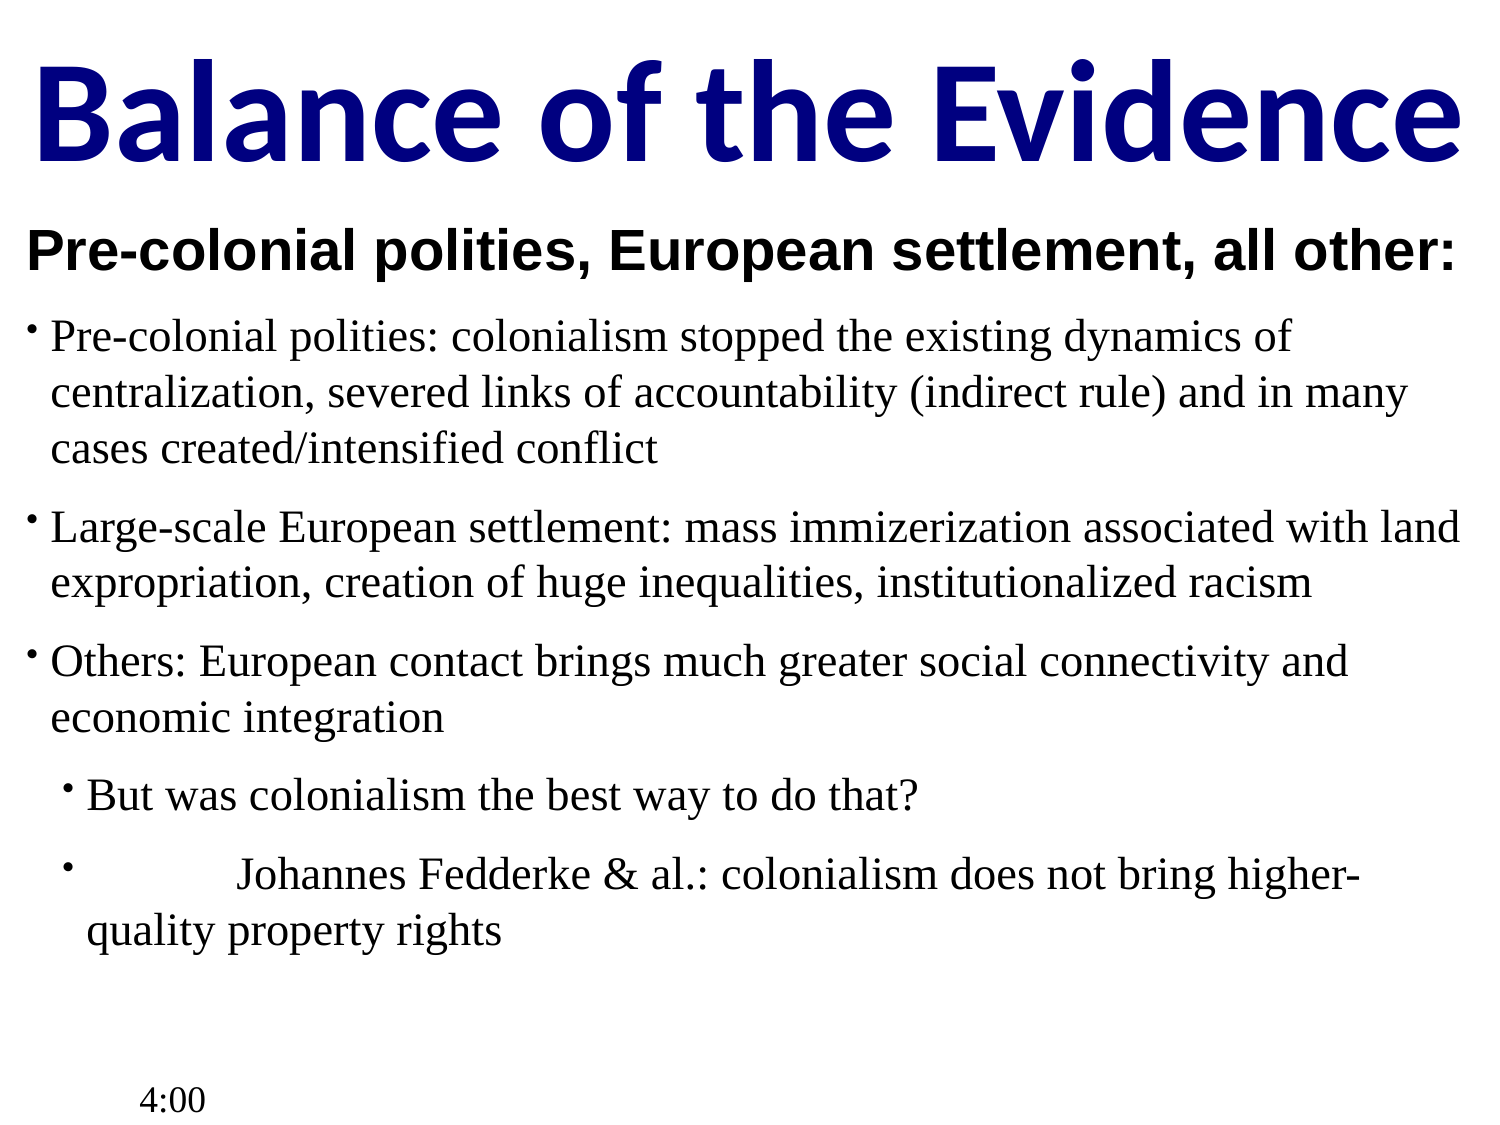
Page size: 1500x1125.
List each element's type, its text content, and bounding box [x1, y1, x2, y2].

list Pre-colonial polities, European settlement, all other: Pre-colonial polities: colonialism stopped the existing dynamics of centralization, severed links of accountability (indirect rule) and in many cases created/intensified conflict Large-scale European settlement: mass immizerization associated with land expropriation, creation of huge inequalities, institutionalized racism Others: European contact brings much greater social connectivity and economic integration But was colonialism the best way to do that? Johannes Fedderke & al.: colonialism does not bring higher-quality property rights [19, 206, 1480, 977]
text_box 4:00 [131, 1067, 214, 1125]
title Balance of the Evidence [19, 0, 1480, 206]
